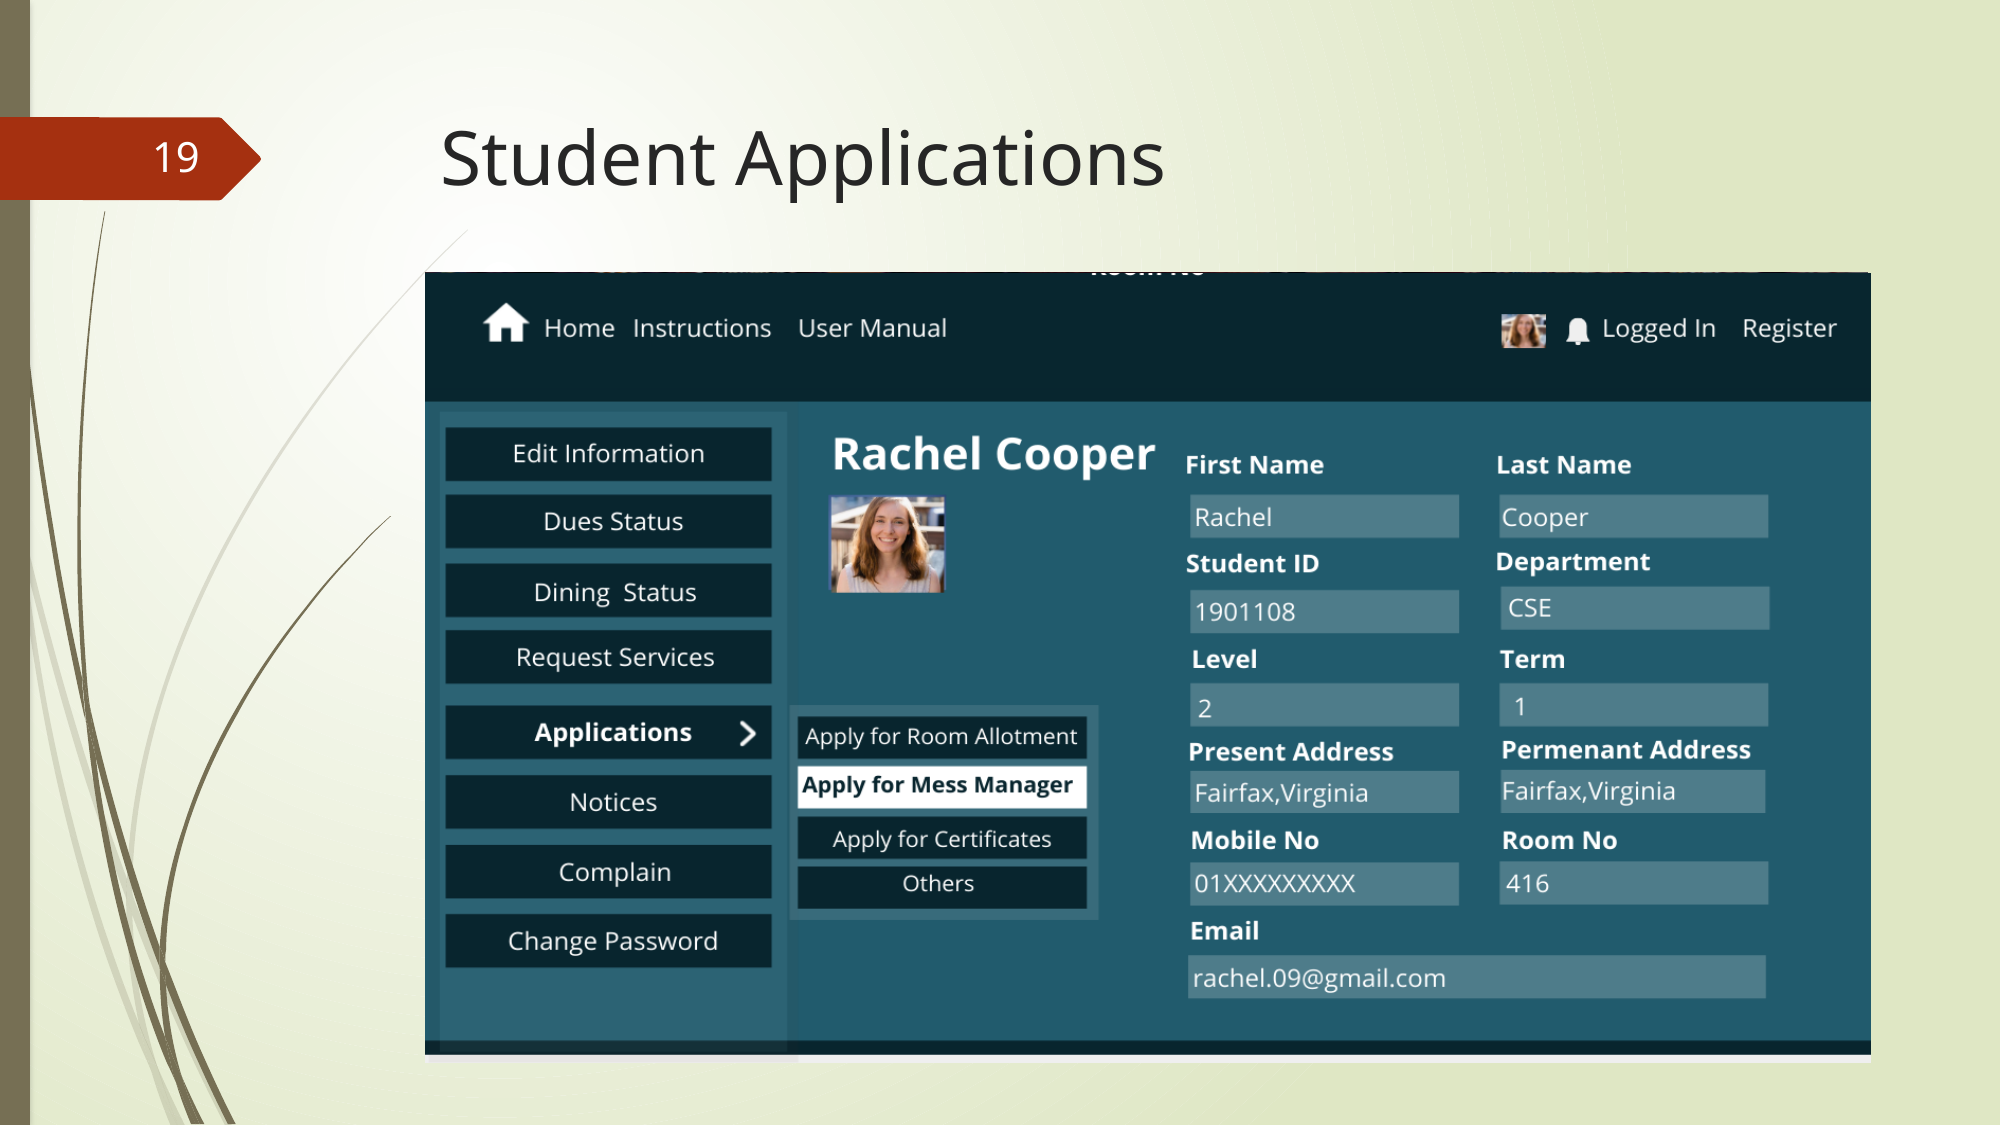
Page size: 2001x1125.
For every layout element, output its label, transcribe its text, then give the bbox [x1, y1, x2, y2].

picture [425, 272, 1871, 1063]
slide_number 19 [87, 129, 216, 190]
title Student Applications [425, 102, 1888, 313]
